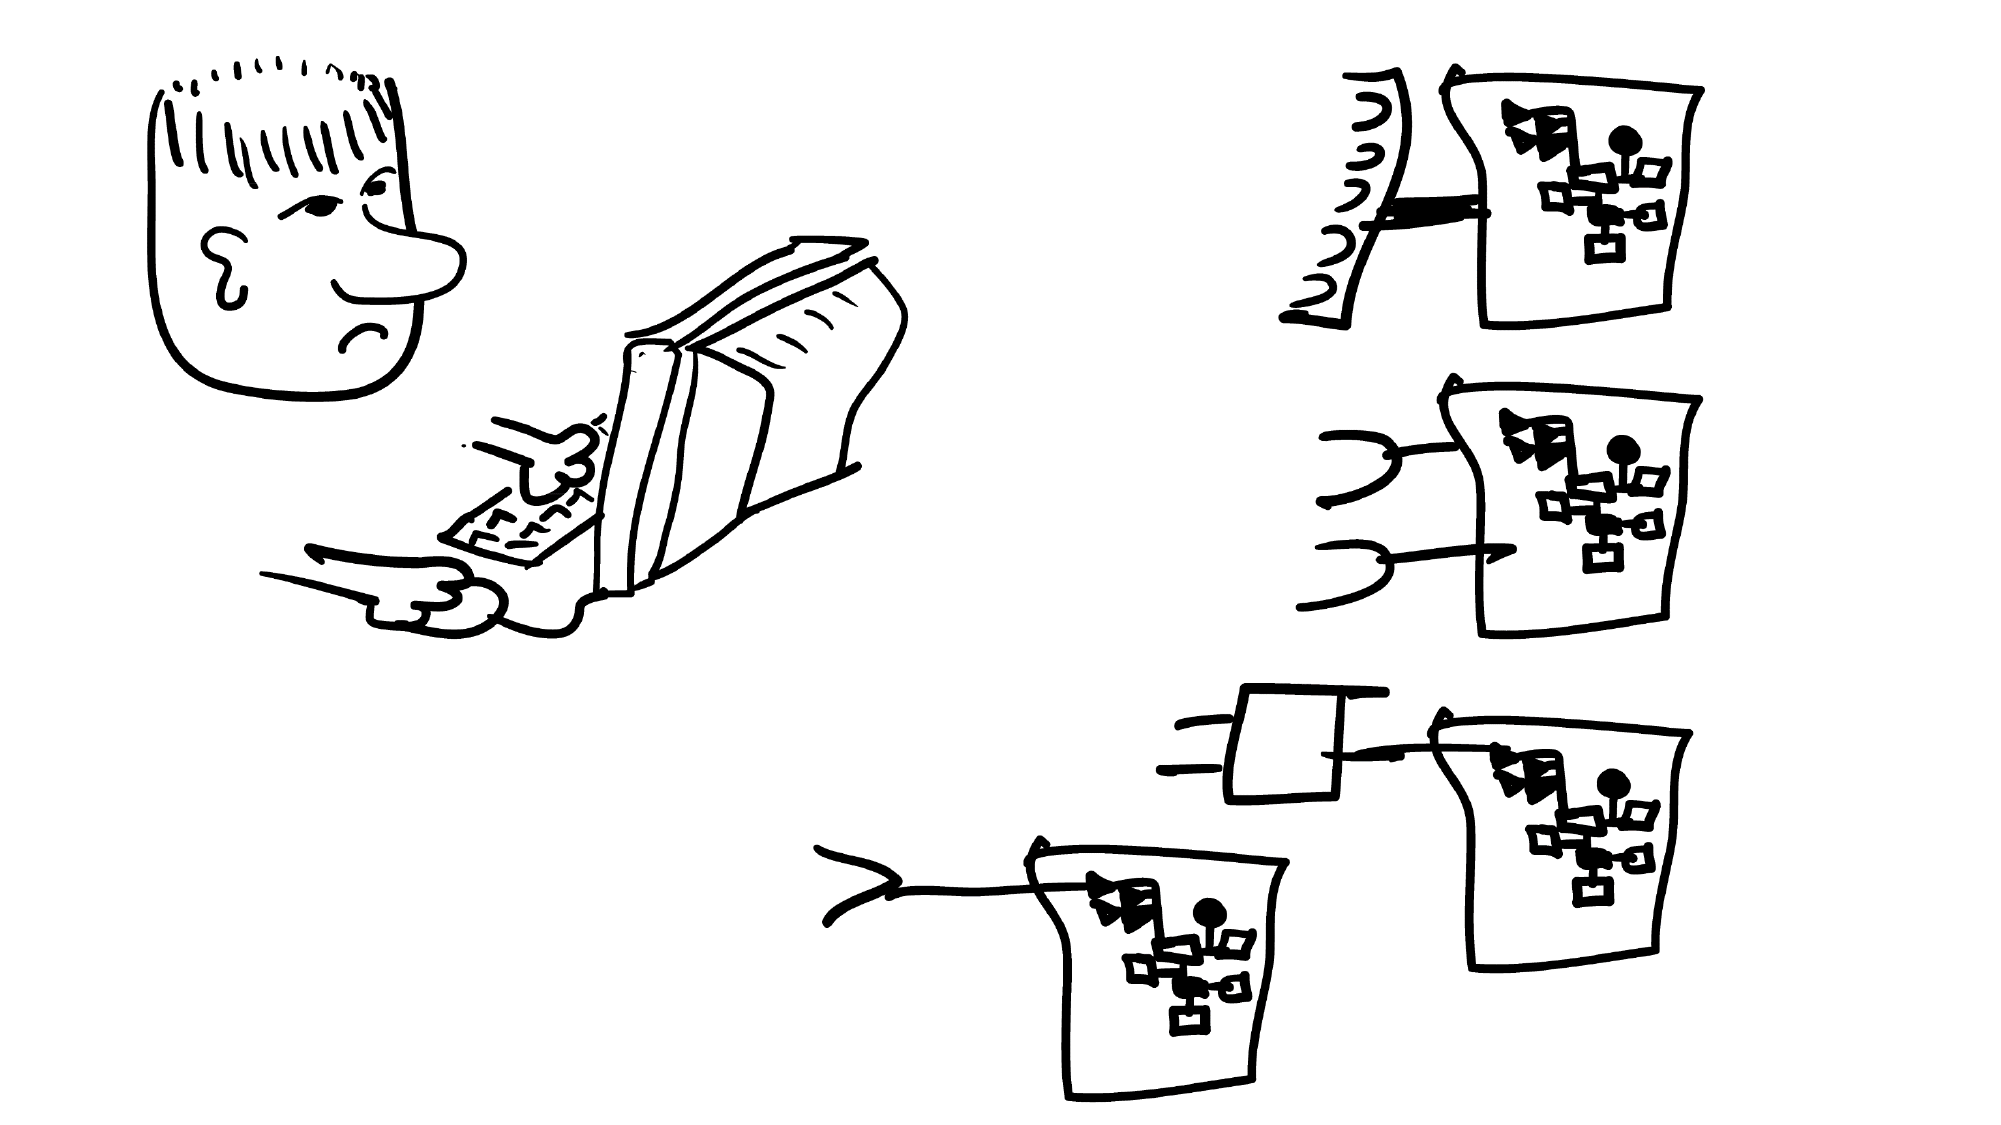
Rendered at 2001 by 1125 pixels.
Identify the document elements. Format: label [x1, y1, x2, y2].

list [0, 0, 1996, 1125]
